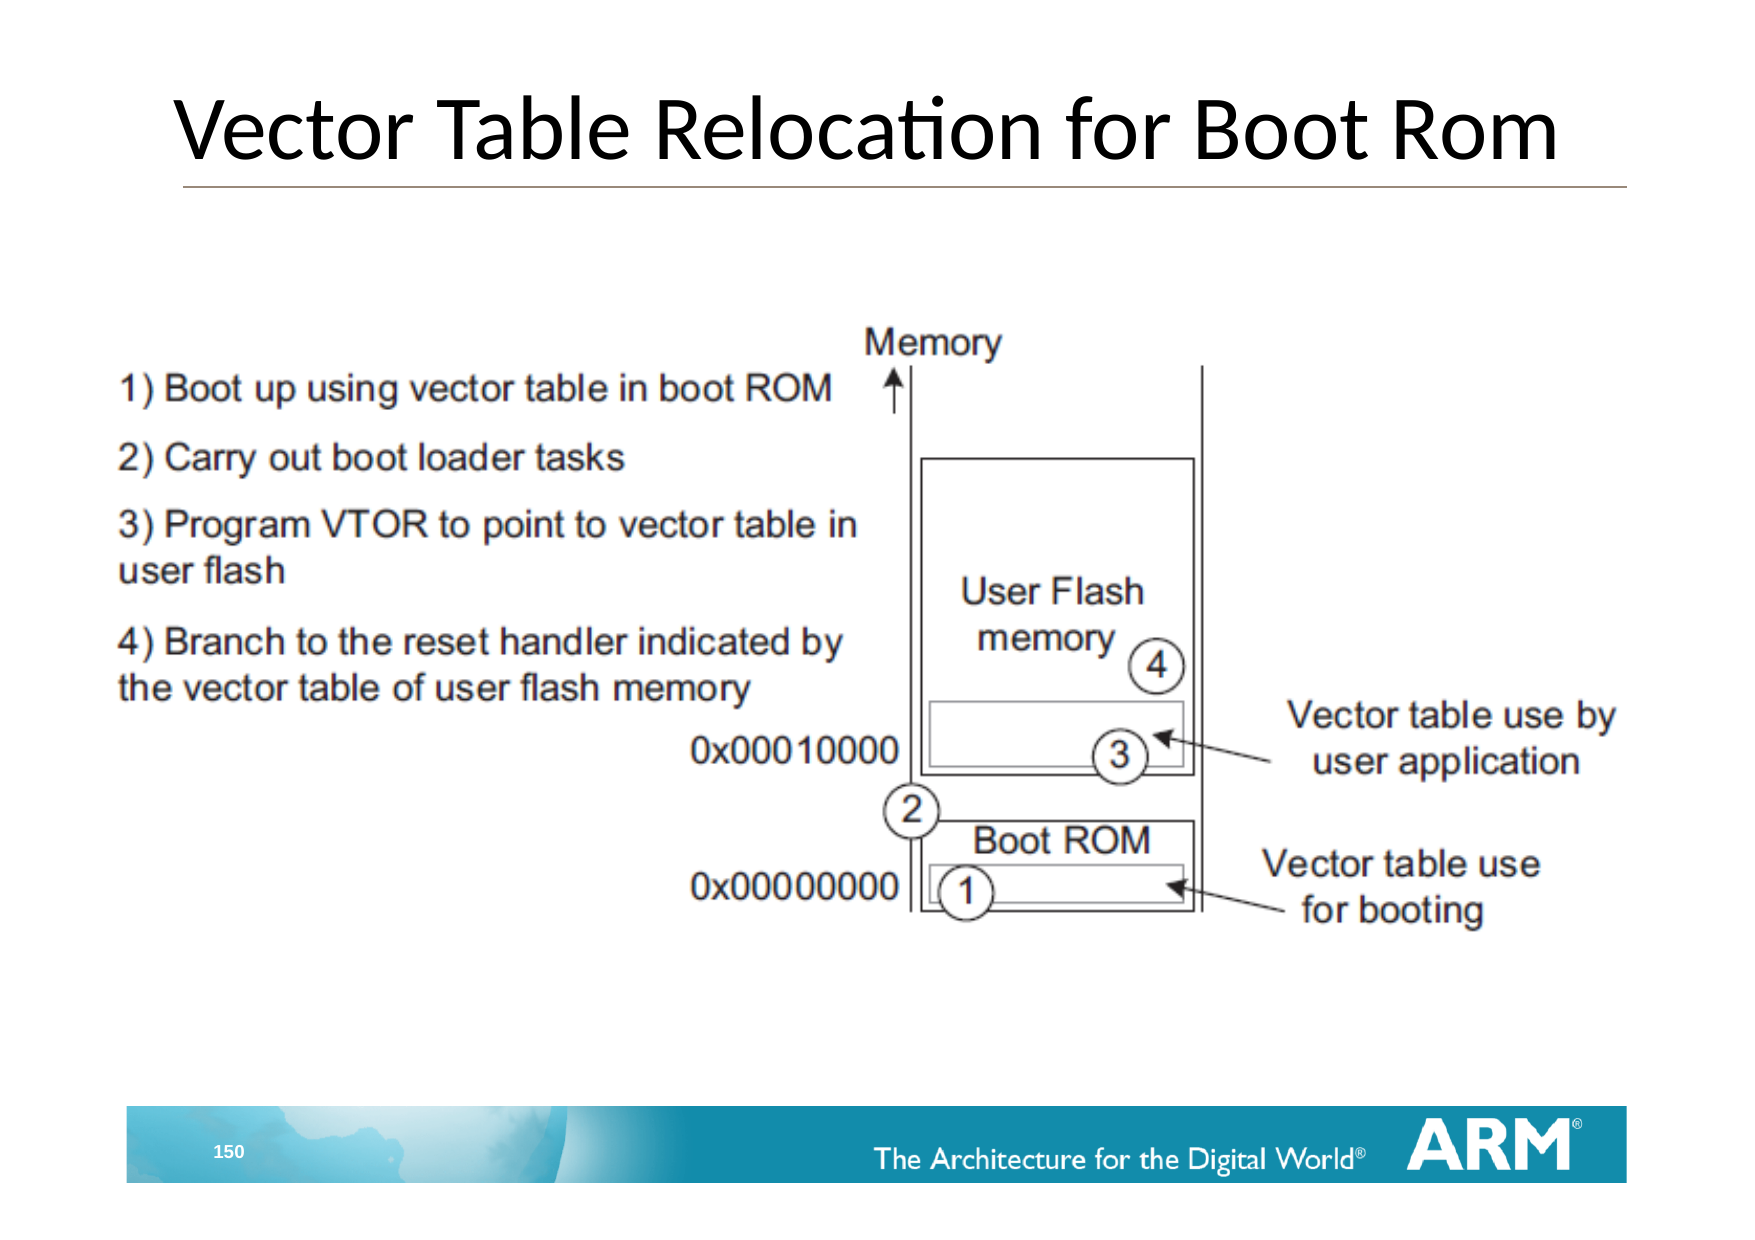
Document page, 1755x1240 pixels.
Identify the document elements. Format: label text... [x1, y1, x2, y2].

slide_number 150 [198, 1139, 287, 1187]
picture [126, 1106, 1627, 1183]
title Vector Table Relocation for Boot Rom [173, 80, 1581, 172]
picture [64, 299, 1690, 940]
